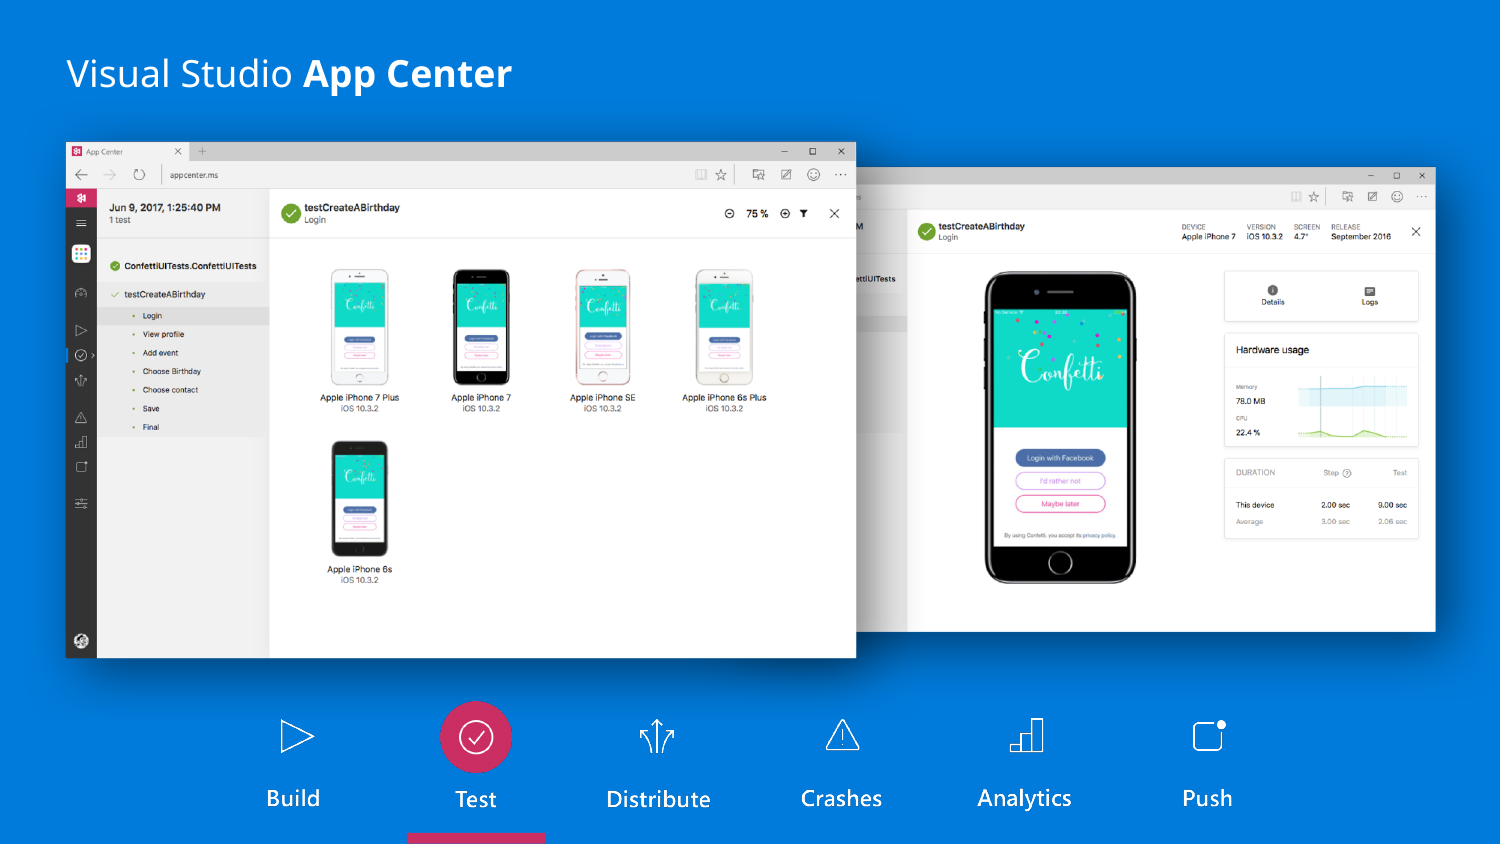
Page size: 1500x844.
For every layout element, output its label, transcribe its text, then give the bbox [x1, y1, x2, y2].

text_box [406, 832, 546, 844]
text_box Visual Studio App Center [51, 45, 628, 77]
picture [0, 79, 1500, 720]
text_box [267, 701, 1232, 812]
